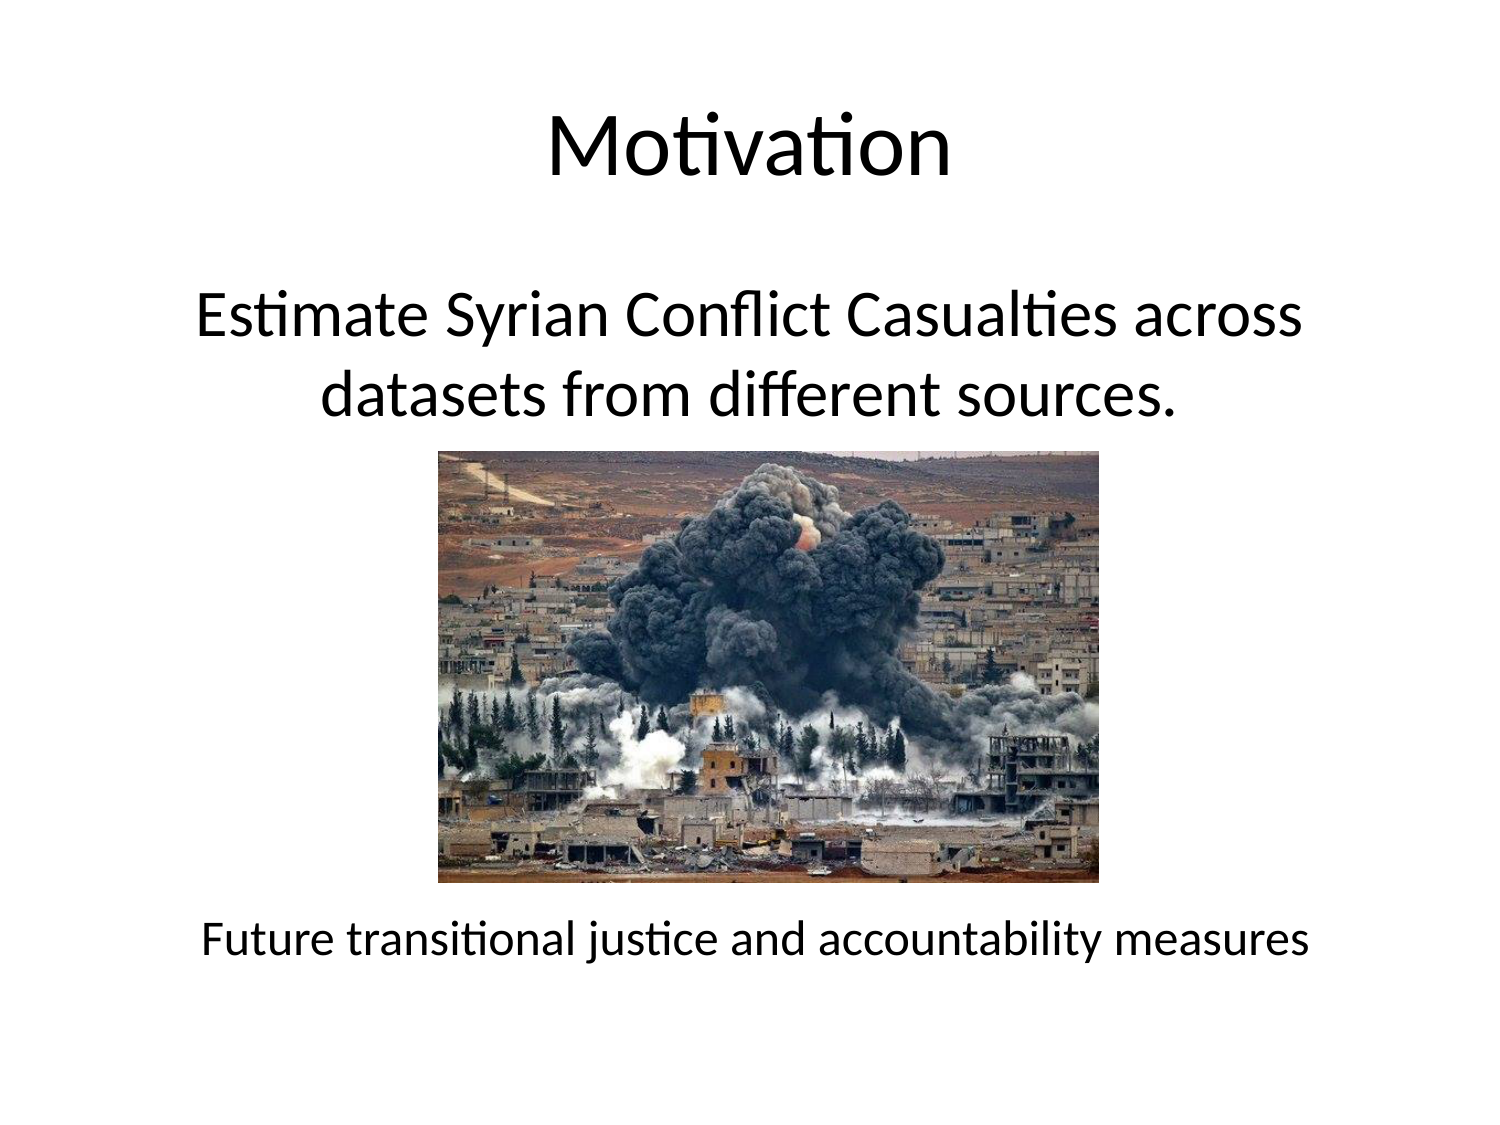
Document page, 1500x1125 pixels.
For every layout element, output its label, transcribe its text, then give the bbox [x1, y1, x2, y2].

text_box Future transitional justice and accountability measures [186, 898, 1425, 1034]
title Motivation [75, 45, 1425, 233]
list Estimate Syrian Conflict Casualties across datasets from different sources. [75, 262, 1425, 1005]
picture [437, 451, 1099, 883]
